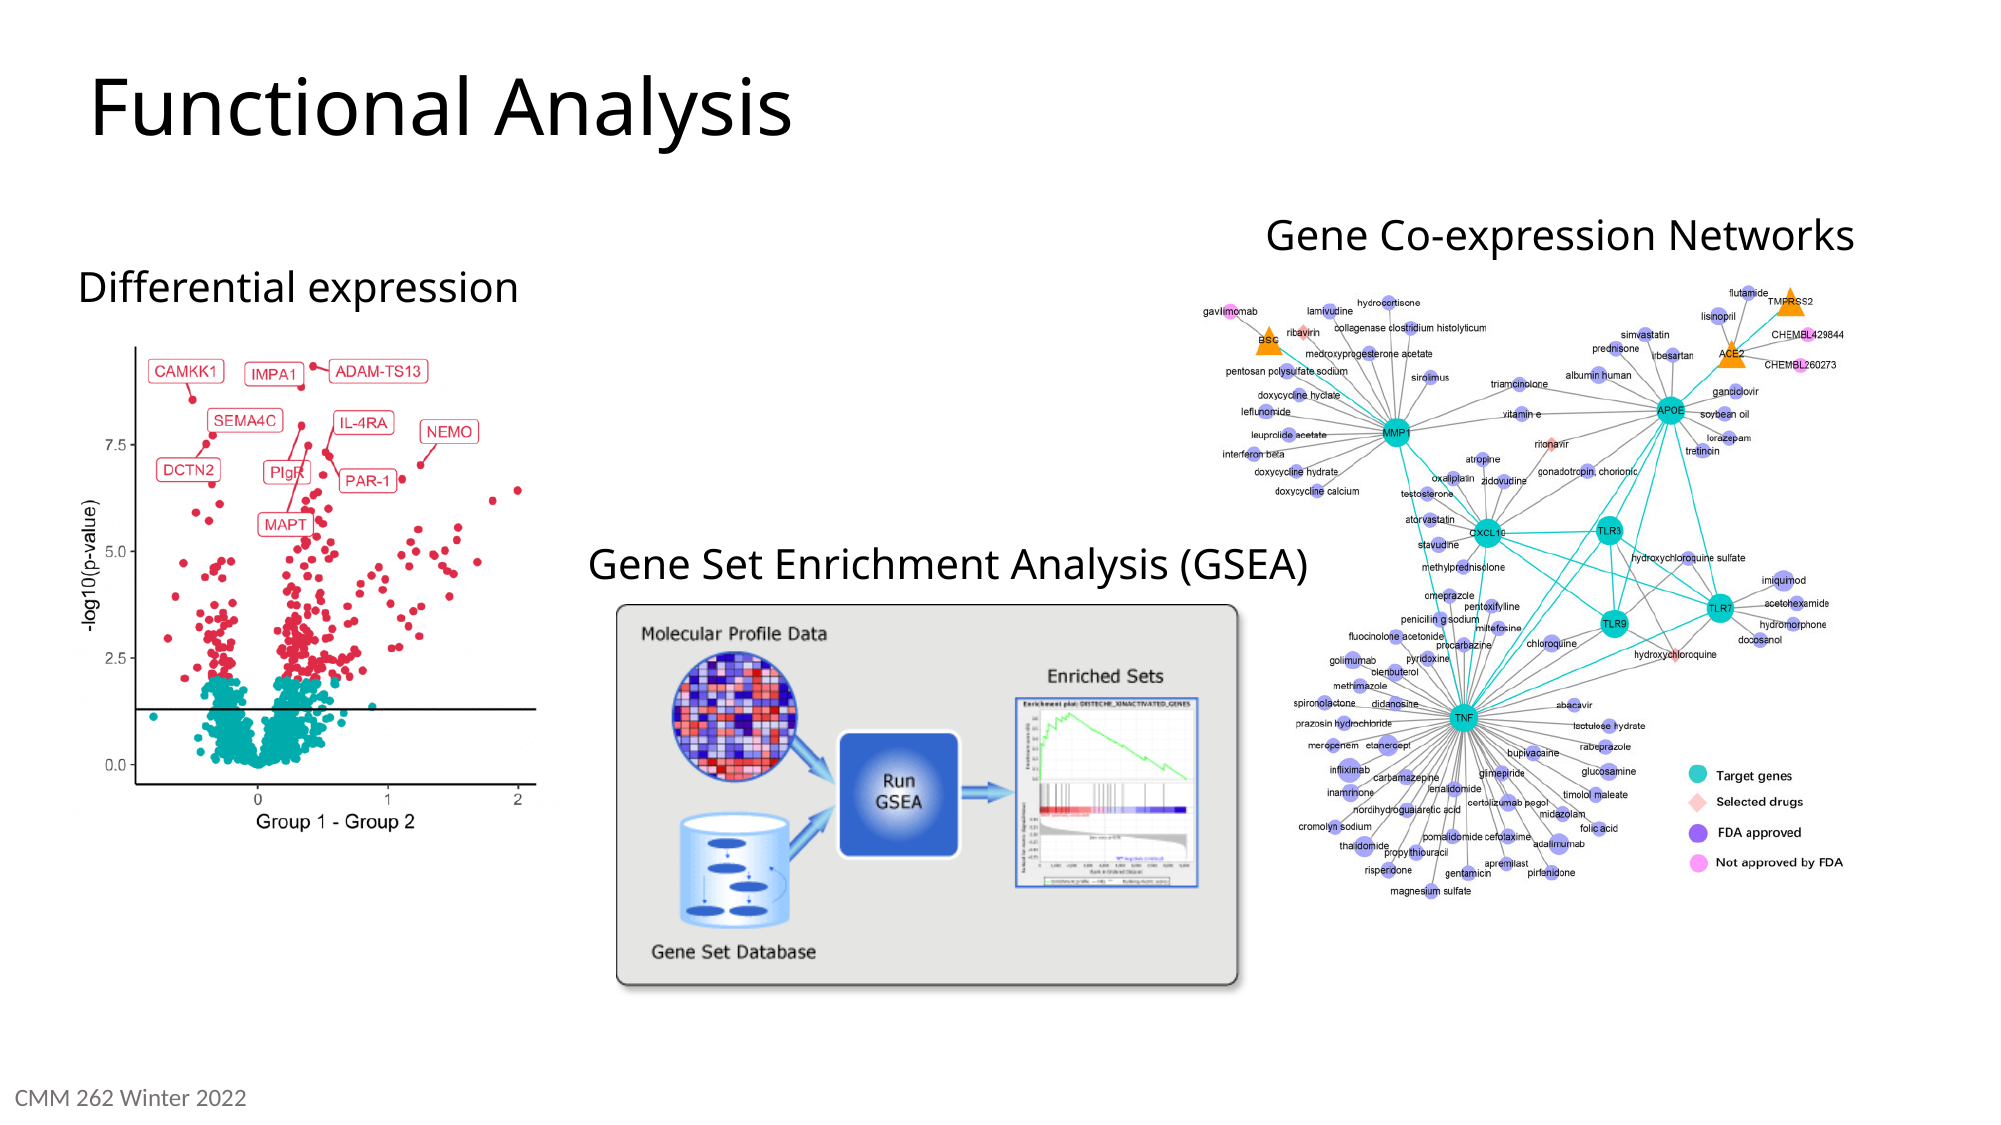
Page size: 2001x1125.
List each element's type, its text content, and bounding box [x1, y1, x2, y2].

text_box Gene Co-expression Networks [1178, 189, 1943, 276]
picture [71, 336, 560, 842]
text_box CMM 262 Winter 2022 [0, 1074, 675, 1125]
text_box Differential expression [57, 240, 700, 327]
picture [616, 284, 1844, 998]
title Functional Analysis [68, 47, 1932, 173]
text_box Gene Set Enrichment Analysis (GSEA) [567, 518, 1202, 605]
